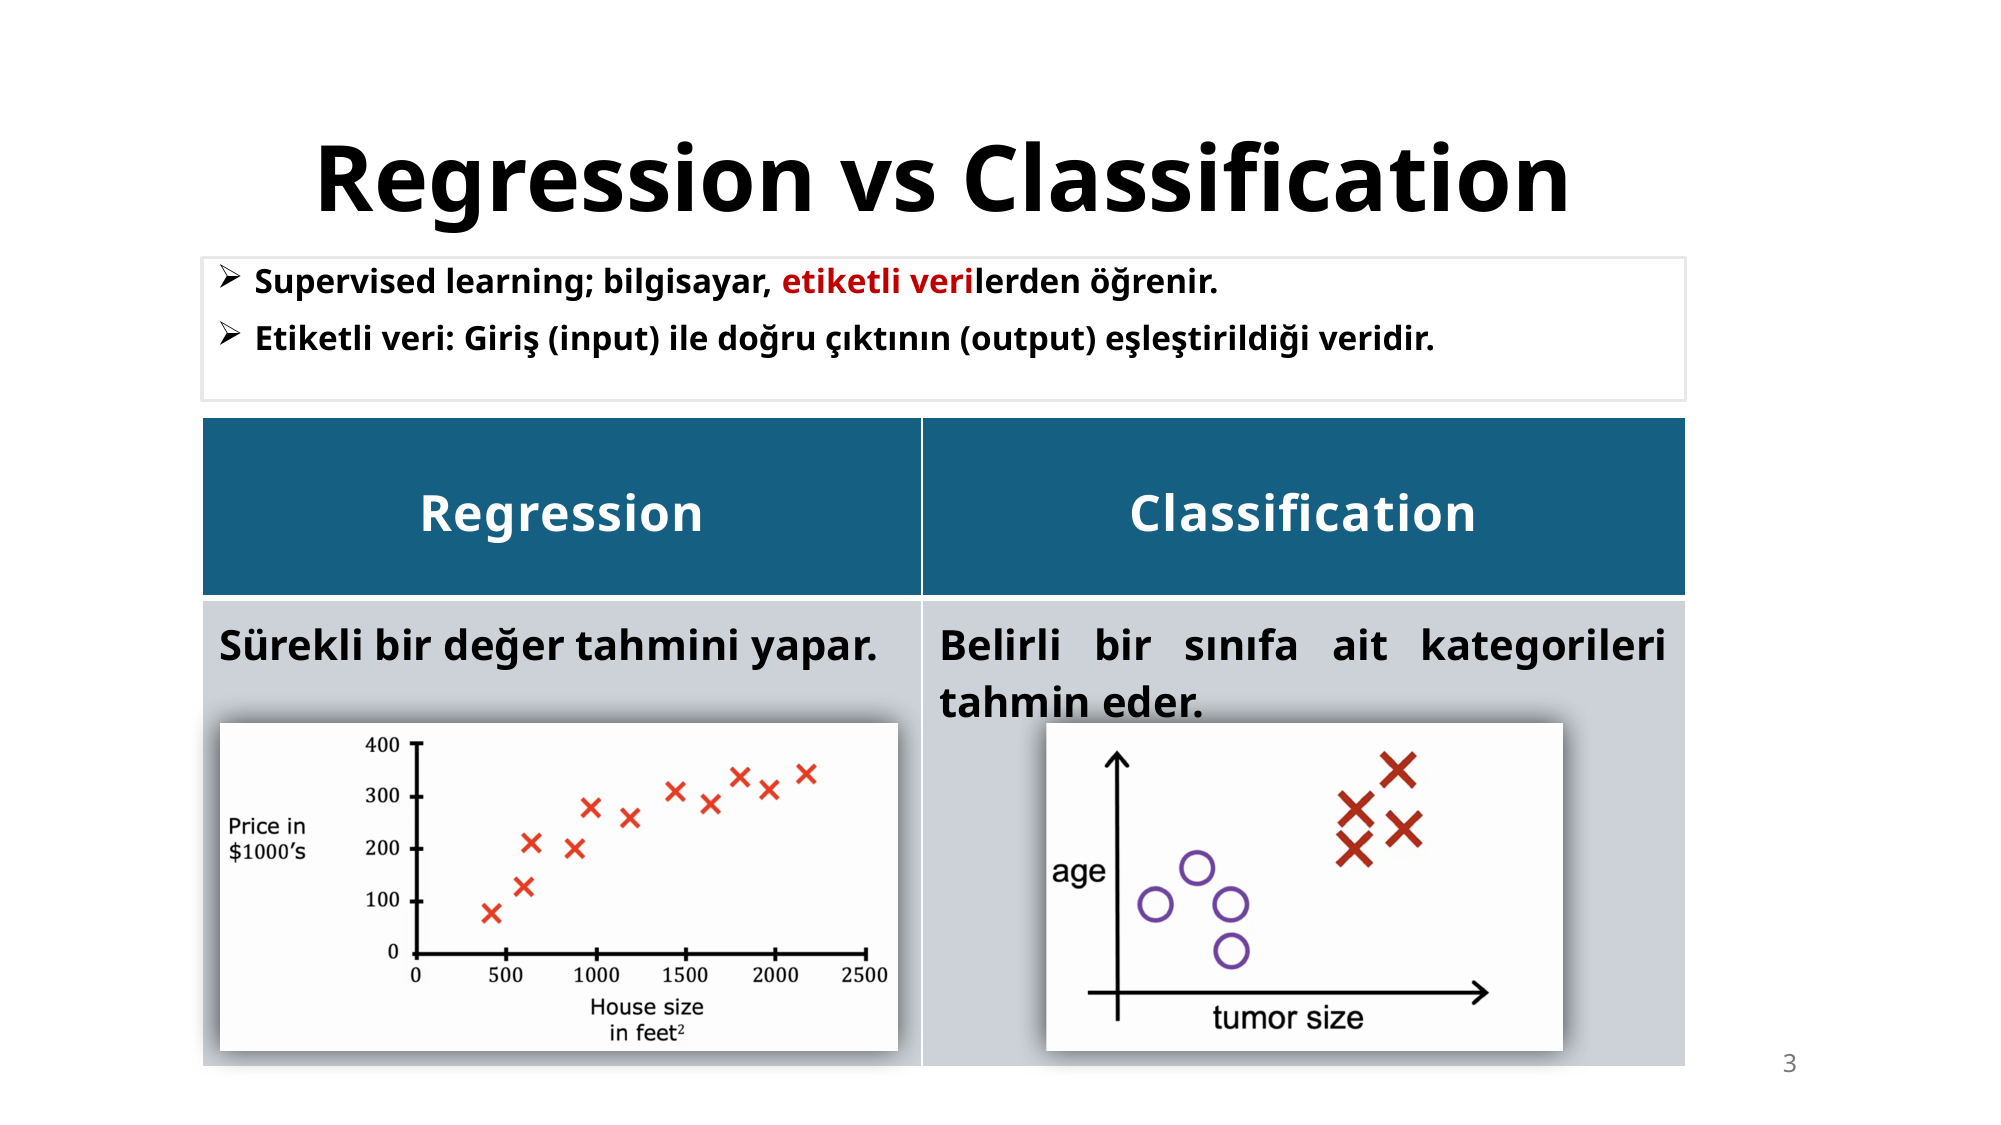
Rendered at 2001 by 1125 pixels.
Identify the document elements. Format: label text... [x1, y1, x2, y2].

table_header Classification [923, 418, 1685, 595]
list Supervised learning; bilgisayar, etiketli verilerden öğrenir. Etiketli veri: Giriş (input) ile doğru çıktının (output) eşleştirildiği veridir. [200, 256, 1687, 402]
table_header Regression [203, 418, 921, 595]
slide_number 3 [1685, 1035, 1813, 1095]
table_cell Belirli bir sınıfa ait kategorileri tahmin eder. [923, 601, 1685, 1066]
table_cell Sürekli bir değer tahmini yapar. [203, 601, 921, 1066]
picture [1045, 723, 1564, 1052]
picture [219, 723, 899, 1052]
title Regression vs Classification [202, 101, 1686, 256]
